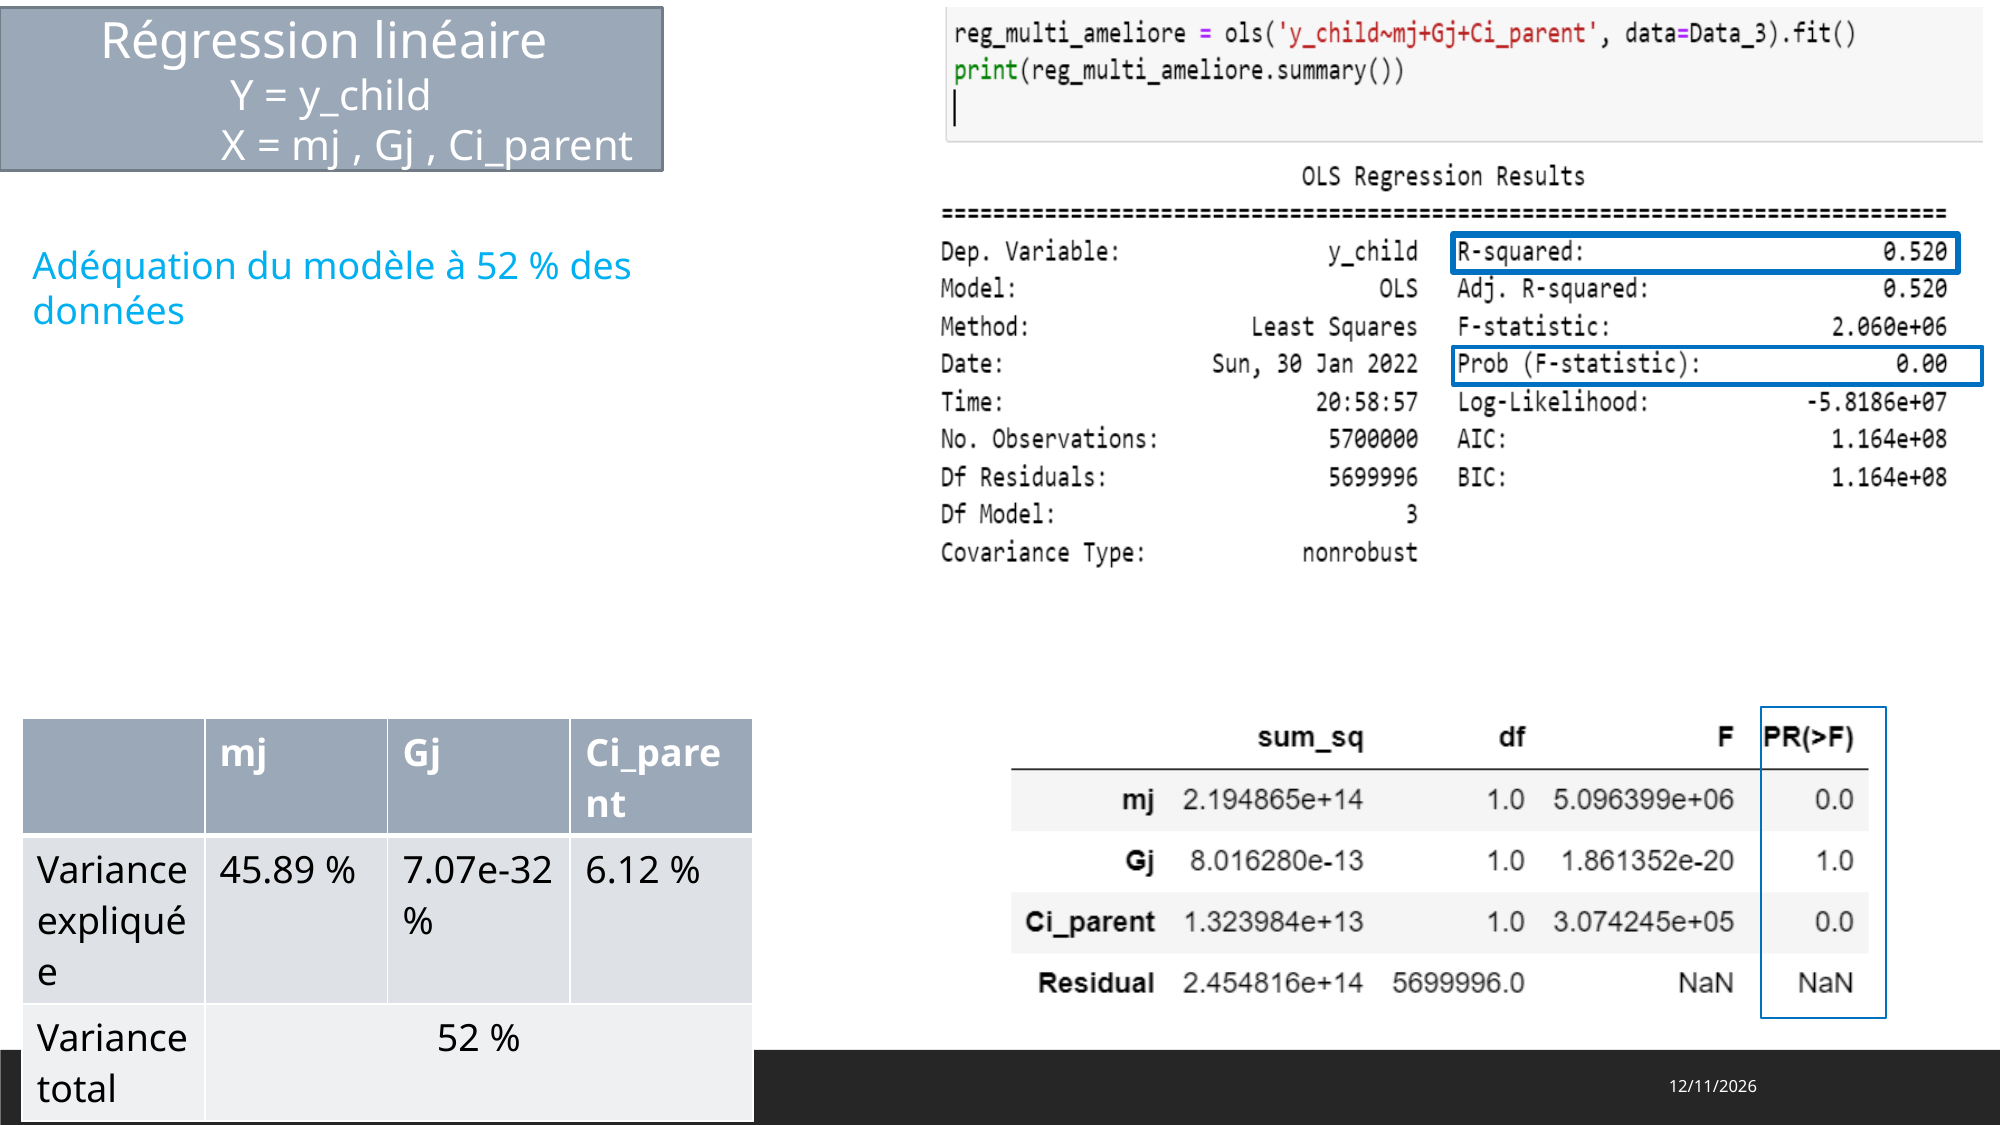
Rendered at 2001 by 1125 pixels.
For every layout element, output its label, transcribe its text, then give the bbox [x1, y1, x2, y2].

table_header Ci_parent [571, 719, 752, 833]
table_cell 52 % [206, 1005, 752, 1120]
table_cell 6.12 % [571, 838, 752, 1003]
table_cell Variance total [23, 1005, 204, 1120]
picture [939, 7, 1983, 582]
text_box Adéquation du modèle à 52 % des données [17, 234, 754, 340]
table_header mj [206, 719, 387, 833]
table_cell Variance expliquée [23, 838, 204, 1003]
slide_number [1348, 1057, 1773, 1118]
table_header Gj [388, 719, 569, 833]
table_cell 7.07e-32 % [388, 838, 569, 1003]
table_header [23, 719, 204, 833]
text_box Régression linéaire Y = y_child X = mj , Gj , Ci_parent [0, 6, 664, 172]
picture [999, 706, 1887, 1019]
table_cell 45.89 % [206, 838, 387, 1003]
